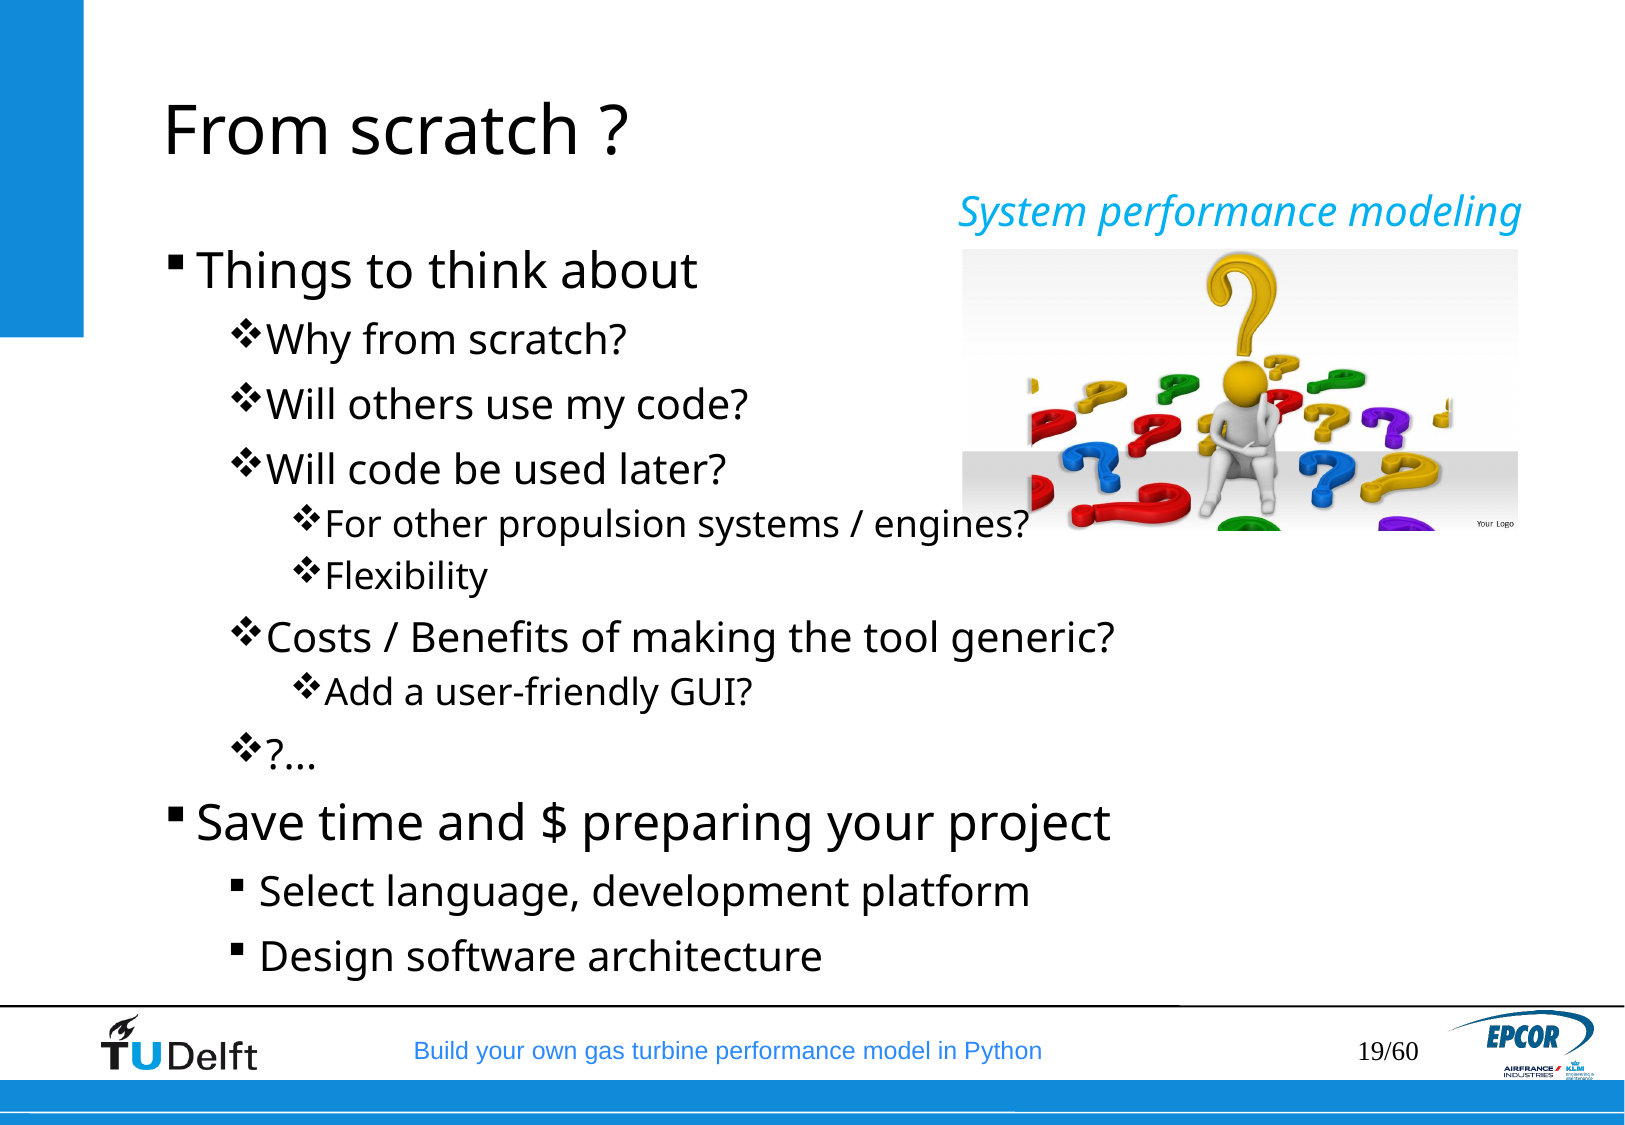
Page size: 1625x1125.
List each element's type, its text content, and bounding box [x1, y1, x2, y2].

picture [962, 249, 1519, 532]
picture [1447, 1010, 1594, 1080]
list System performance modeling [900, 179, 1524, 238]
picture [101, 1014, 260, 1072]
title From scratch ? [162, 75, 1524, 179]
picture [1561, 1010, 1594, 1023]
list Things to think about Why from scratch? Will others use my code? Will code be used later? For other propulsion systems / engines? Flexibility Costs / Benefits of making the tool generic? Add a user-friendly GUI? ?... Save time and $ preparing your project Select language, development platform Design software architecture [164, 238, 1524, 875]
